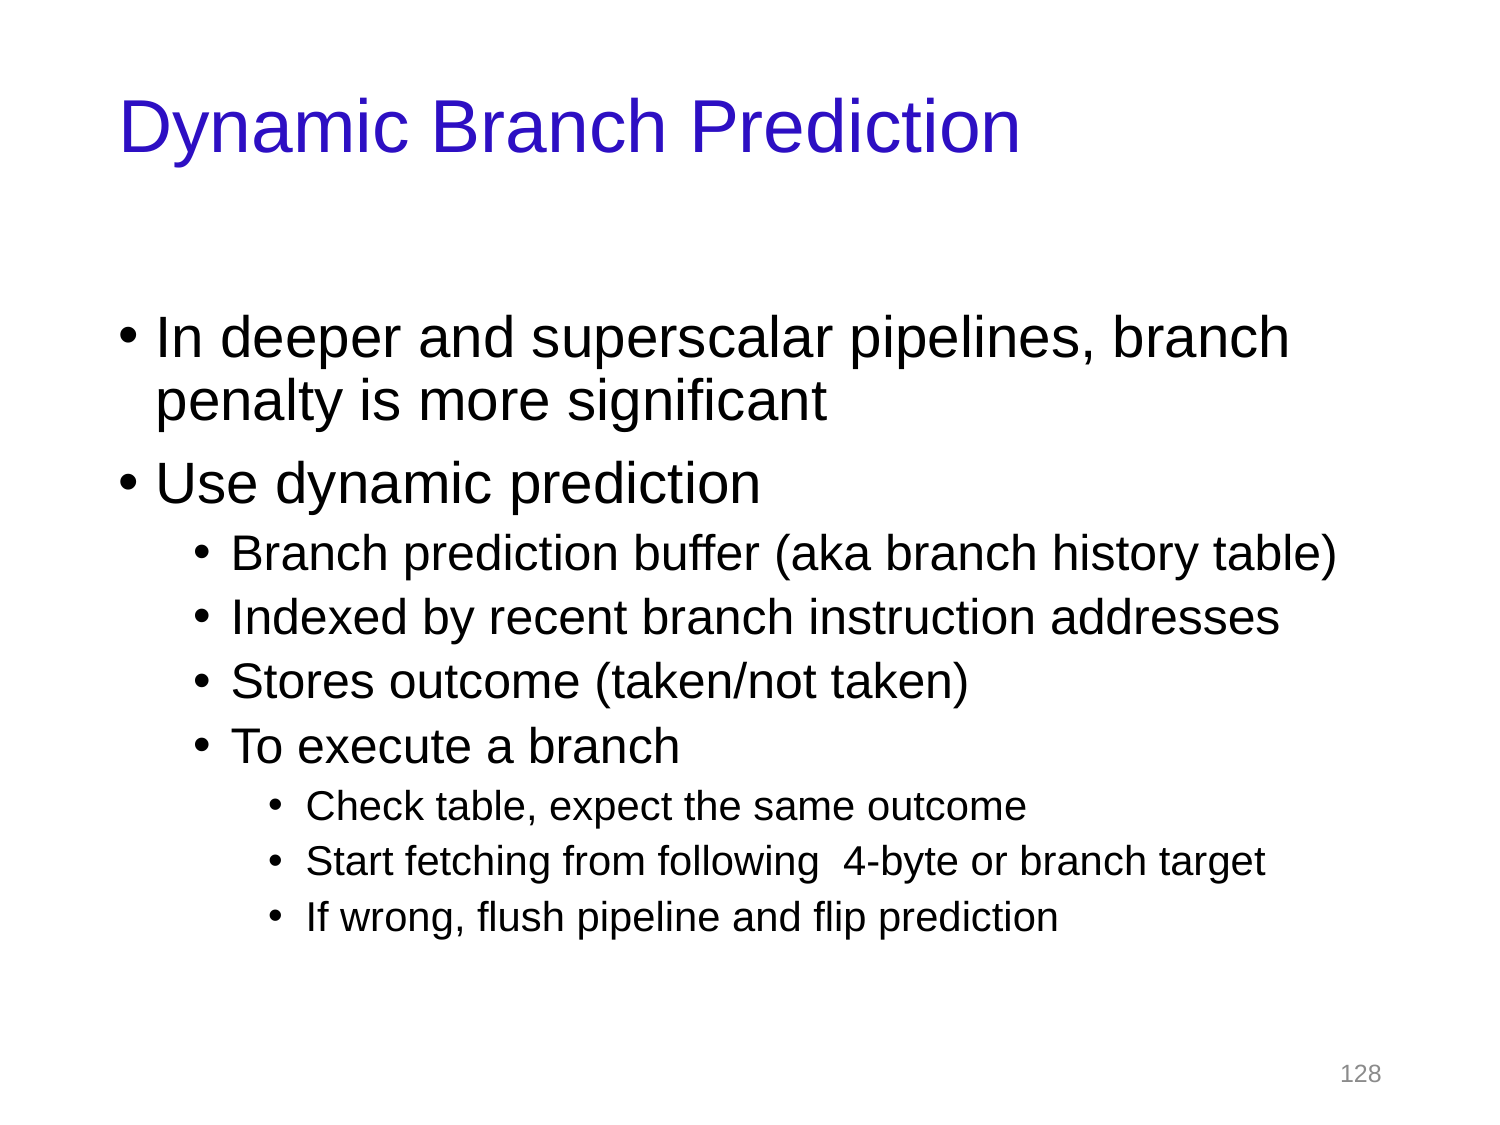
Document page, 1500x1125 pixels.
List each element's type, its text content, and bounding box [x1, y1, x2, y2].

title Dynamic Branch Prediction [103, 59, 1397, 197]
list In deeper and superscalar pipelines, branch penalty is more significant Use dynamic prediction Branch prediction buffer (aka branch history table) Indexed by recent branch instruction addresses Stores outcome (taken/not taken) To execute a branch Check table, expect the same outcome Start fetching from following 4-byte or branch target If wrong, flush pipeline and flip prediction [103, 299, 1397, 1014]
slide_number 128 [1059, 1042, 1397, 1103]
